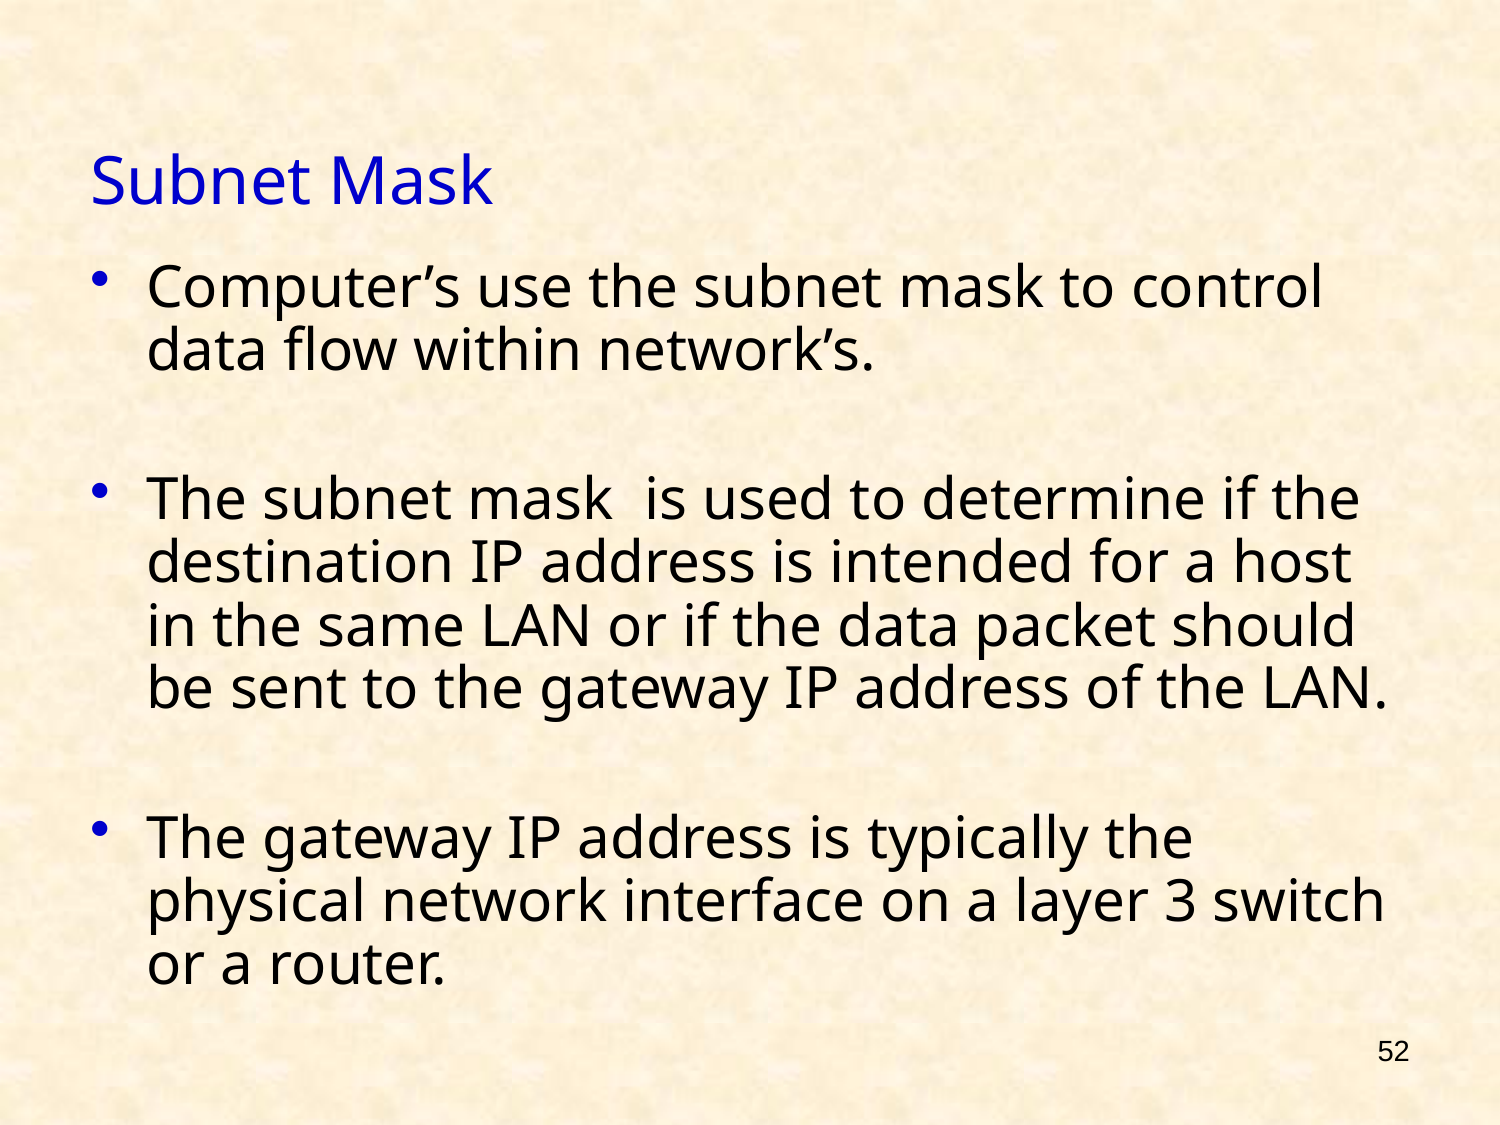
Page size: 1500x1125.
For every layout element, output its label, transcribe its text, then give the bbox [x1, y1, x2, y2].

slide_number 52 [1074, 1024, 1426, 1103]
picture [0, 0, 1500, 1125]
list Computer’s use the subnet mask to control data flow within network’s. The subnet mask is used to determine if the destination IP address is intended for a host in the same LAN or if the data packet should be sent to the gateway IP address of the LAN. The gateway IP address is typically the physical network interface on a layer 3 switch or a router. [75, 249, 1425, 1050]
title Subnet Mask [74, 74, 1426, 226]
